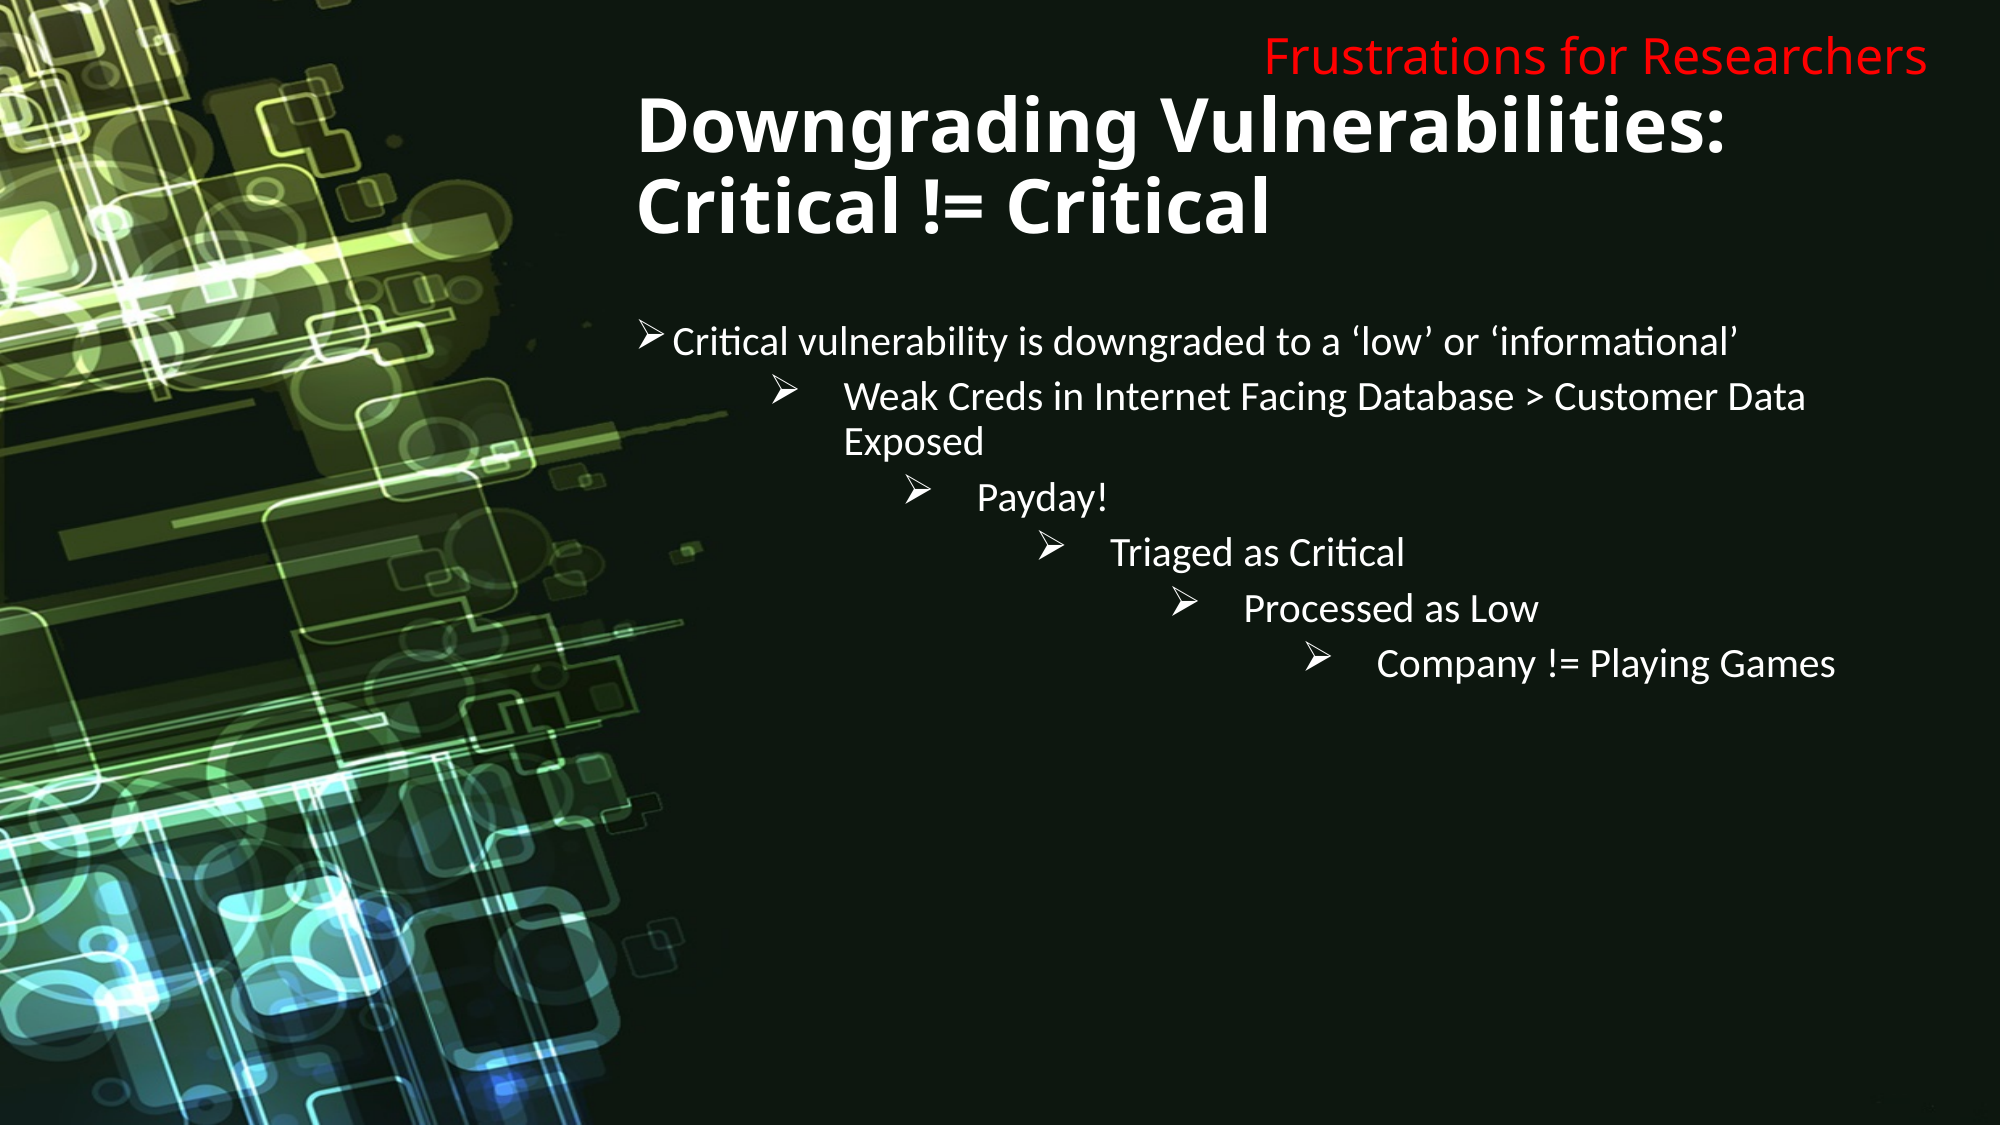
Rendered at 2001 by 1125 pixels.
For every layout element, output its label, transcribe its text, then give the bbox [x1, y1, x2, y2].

title Downgrading Vulnerabilities: Critical != Critical [620, 59, 1863, 278]
text_box Frustrations for Researchers [1084, 17, 1944, 100]
picture [0, 0, 2000, 1125]
list Critical vulnerability is downgraded to a ‘low’ or ‘informational’ Weak Creds in Internet Facing Database > Customer Data Exposed Payday! Triaged as Critical Processed as Low Company != Playing Games [620, 311, 1863, 1026]
